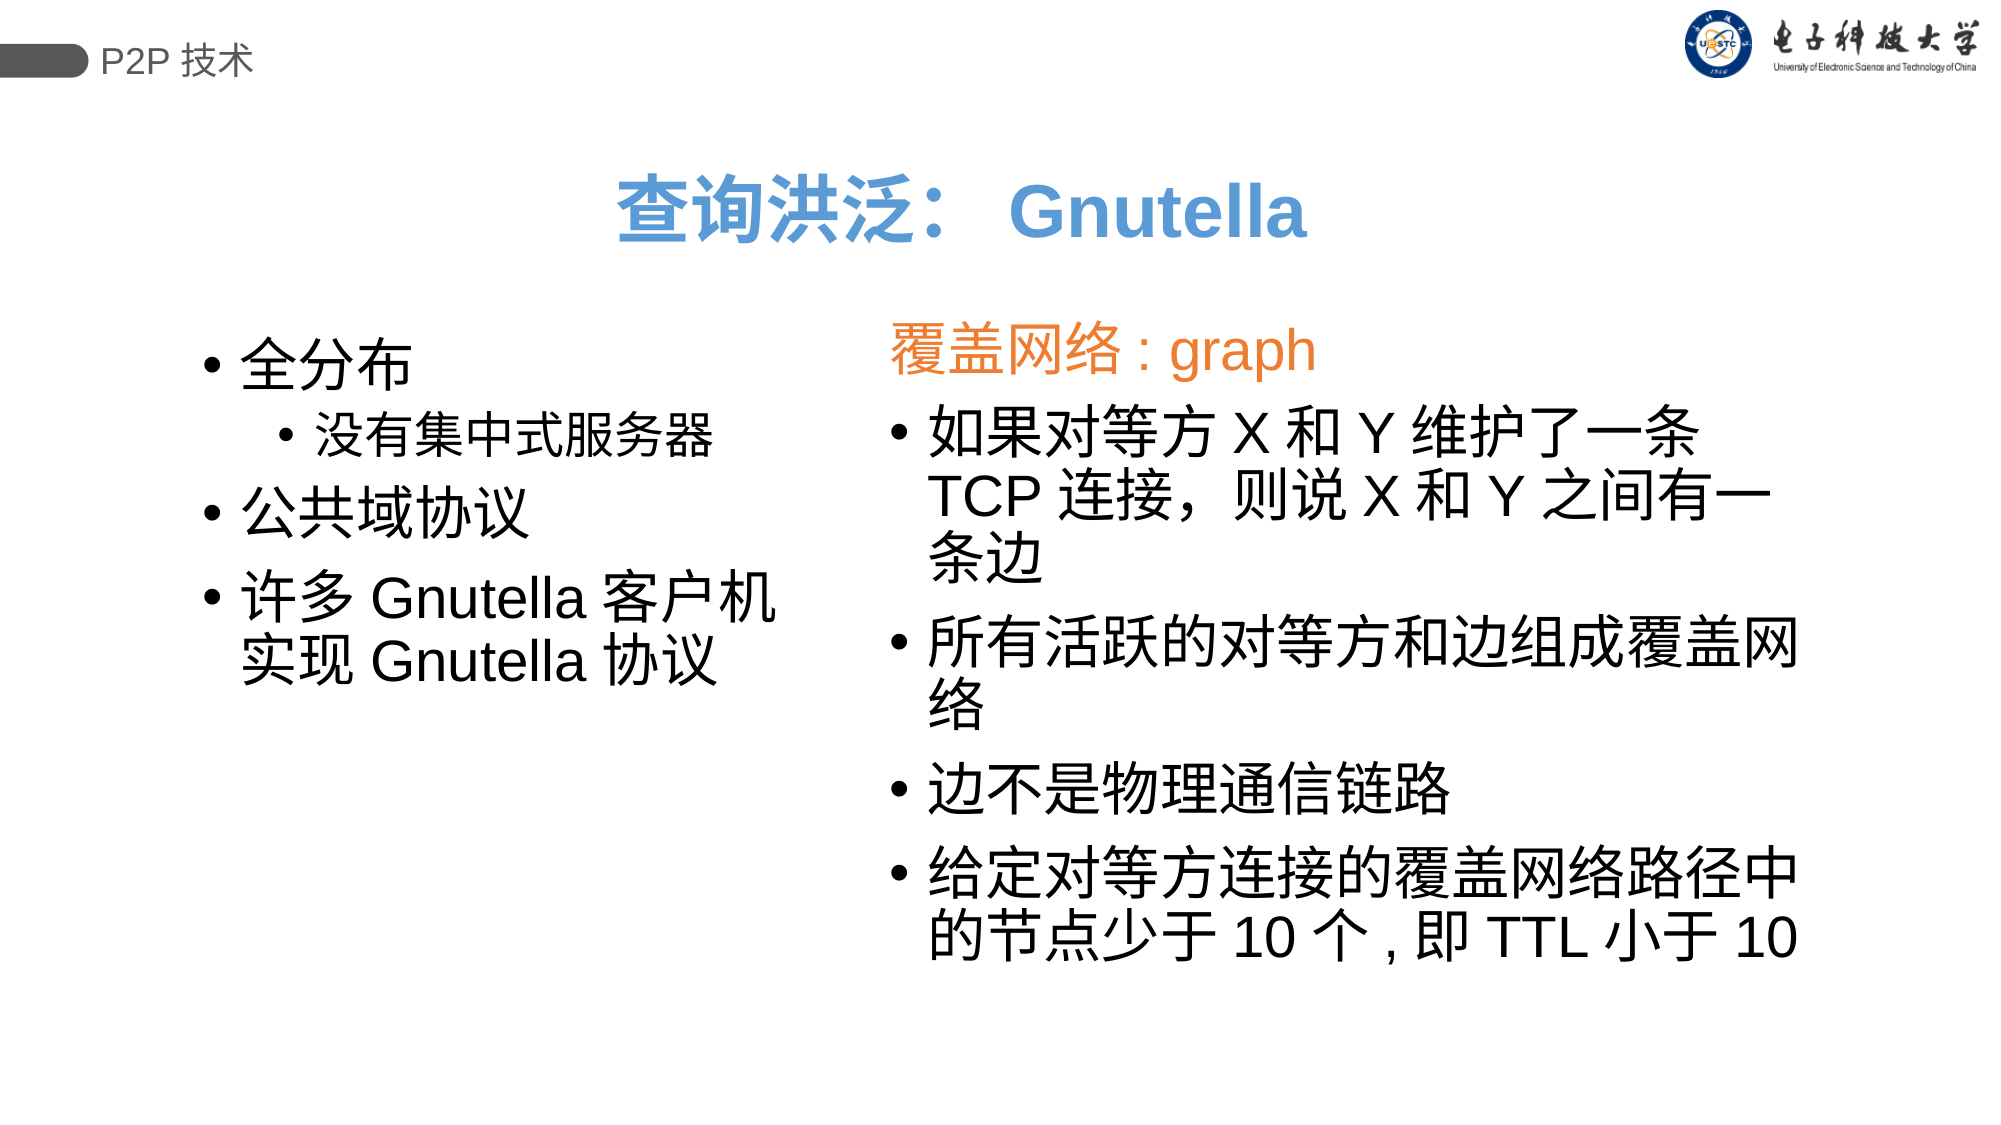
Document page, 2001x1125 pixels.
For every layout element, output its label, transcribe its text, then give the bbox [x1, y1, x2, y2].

text_box P2P技术 [100, 28, 807, 91]
list 覆盖网络: graph 如果对等方X和Y维护了一条TCP连接，则说X和Y之间有一条边 所有活跃的对等方和边组成覆盖网络 边不是物理通信链路 给定对等方连接的覆盖网络路径中的节点少于10个,即TTL小于10 [875, 313, 1838, 1055]
list 全分布 没有集中式服务器 公共域协议 许多Gnutella客户机实现Gnutella协议 [187, 329, 850, 847]
picture [1685, 10, 1979, 78]
title 查询洪泛：Gnutella [600, 165, 1938, 313]
